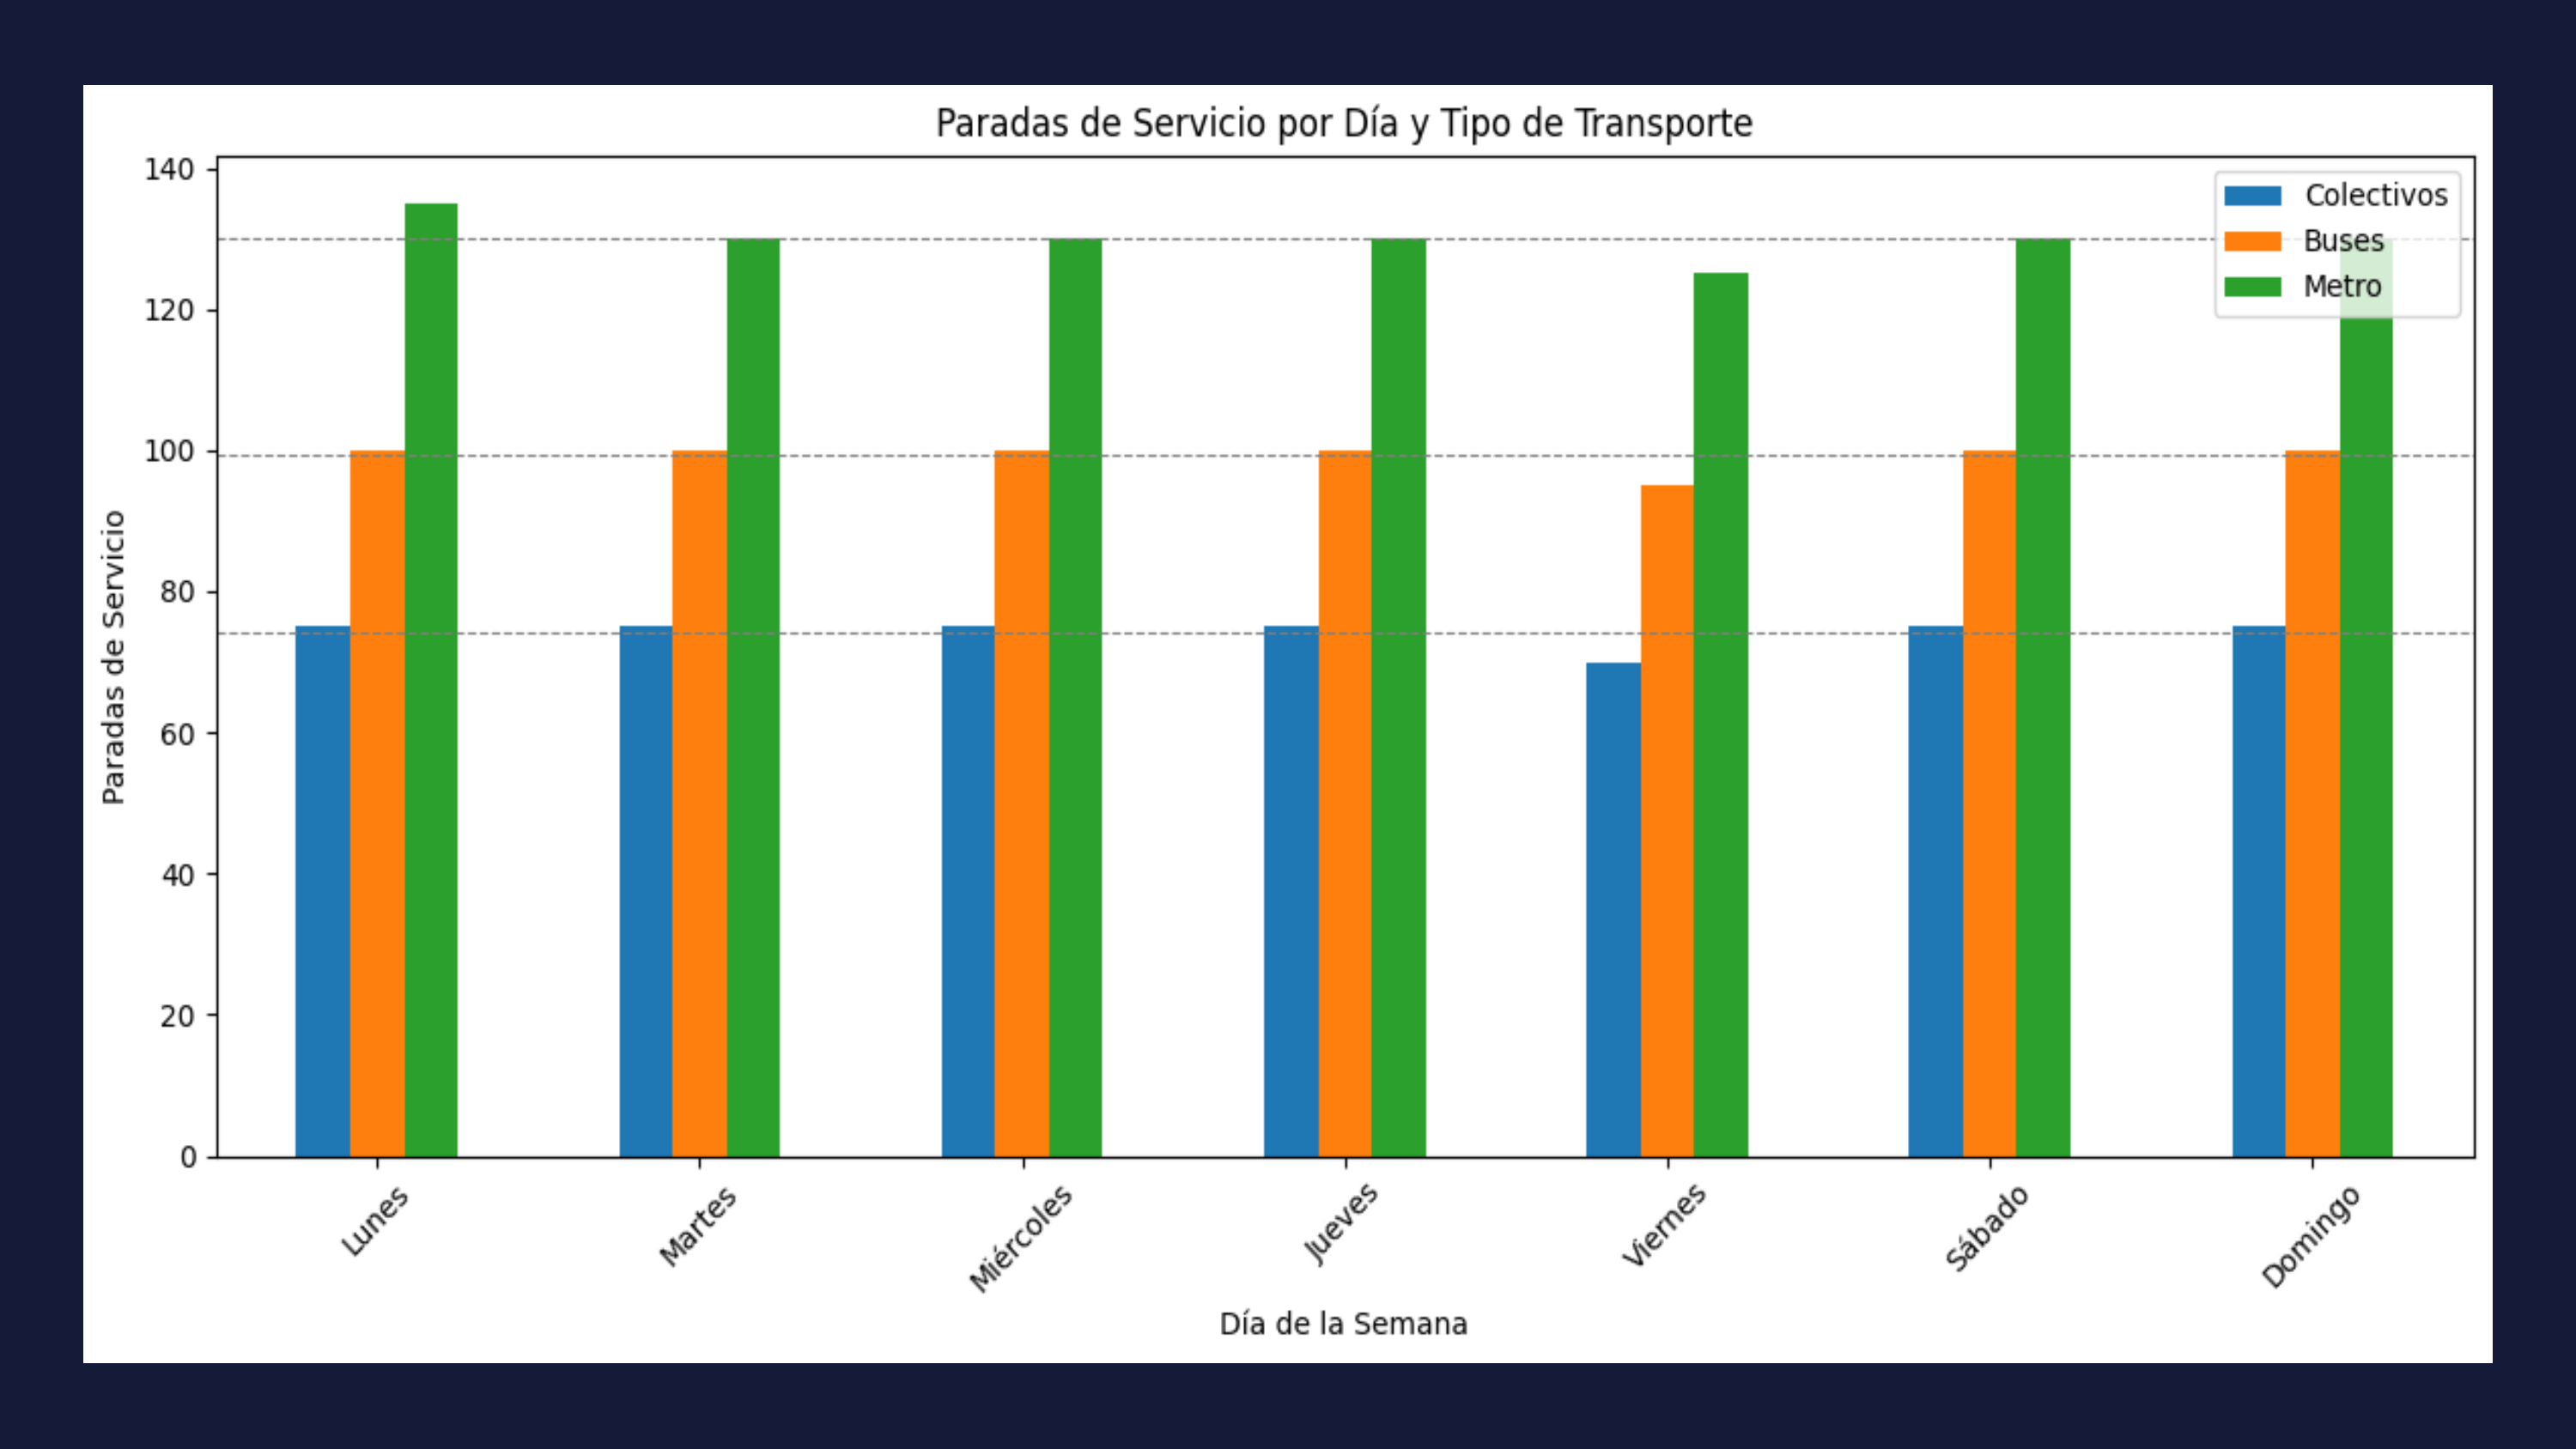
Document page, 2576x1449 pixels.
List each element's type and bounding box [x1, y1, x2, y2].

picture [83, 85, 2493, 1364]
